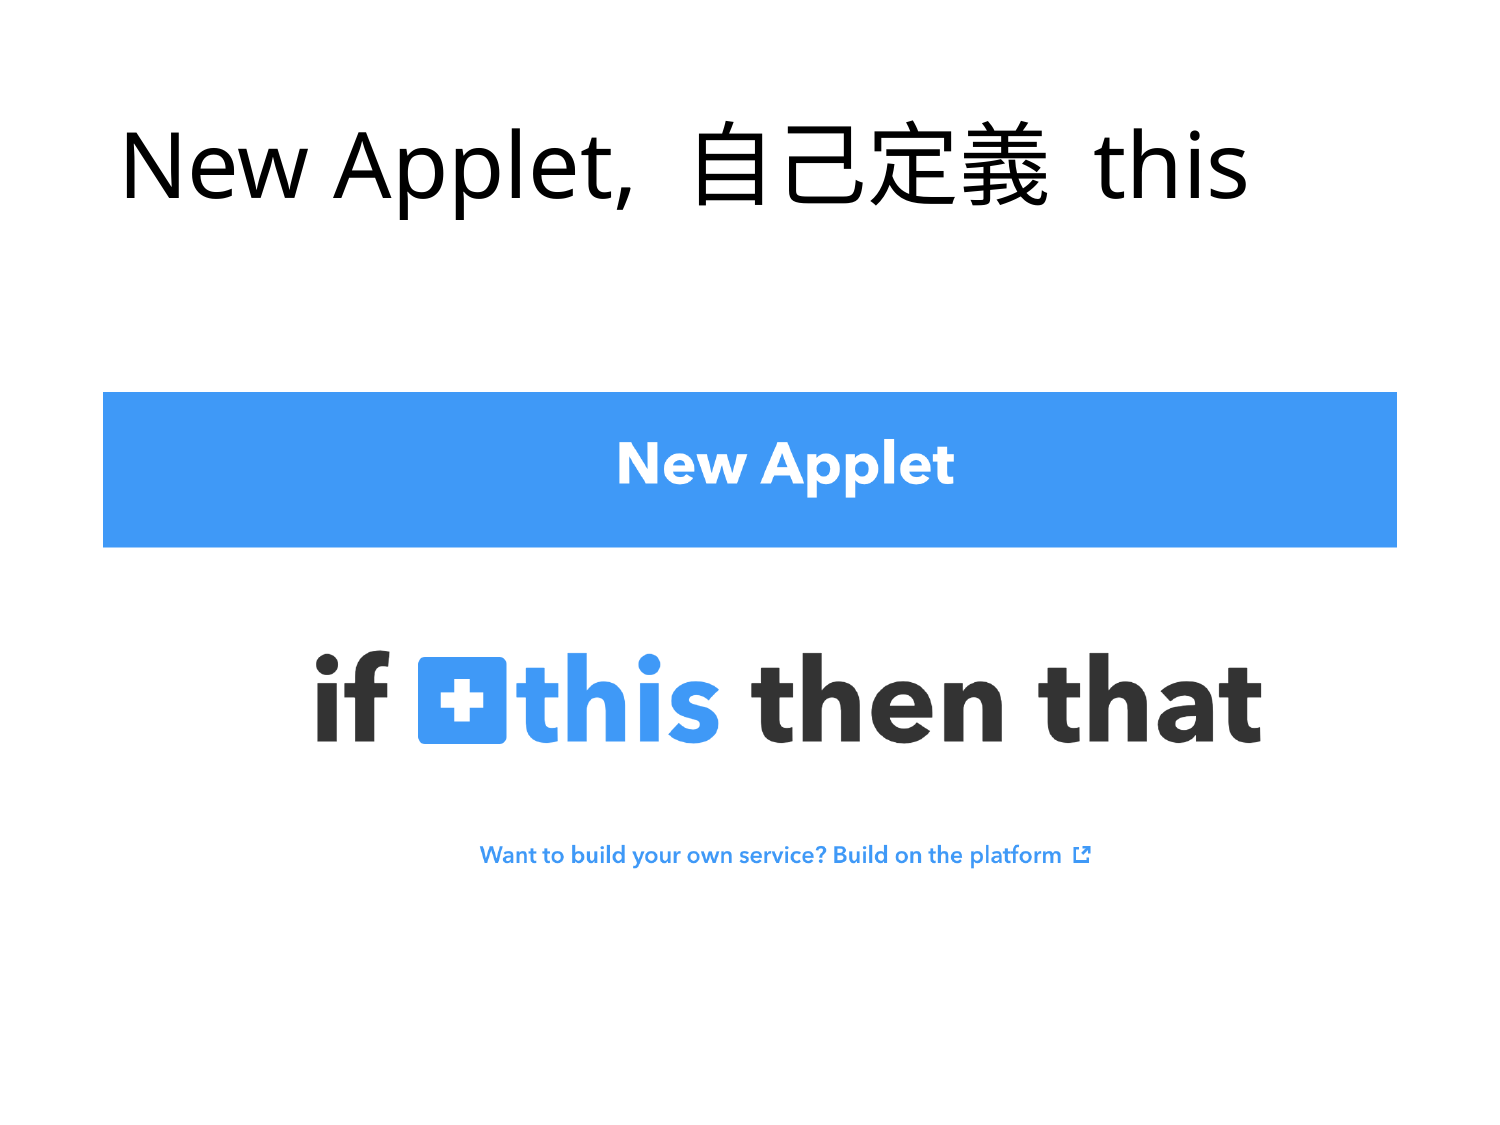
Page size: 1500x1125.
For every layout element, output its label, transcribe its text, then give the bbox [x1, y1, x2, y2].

title New Applet, 自己定義 this [103, 59, 1397, 278]
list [103, 392, 1397, 921]
